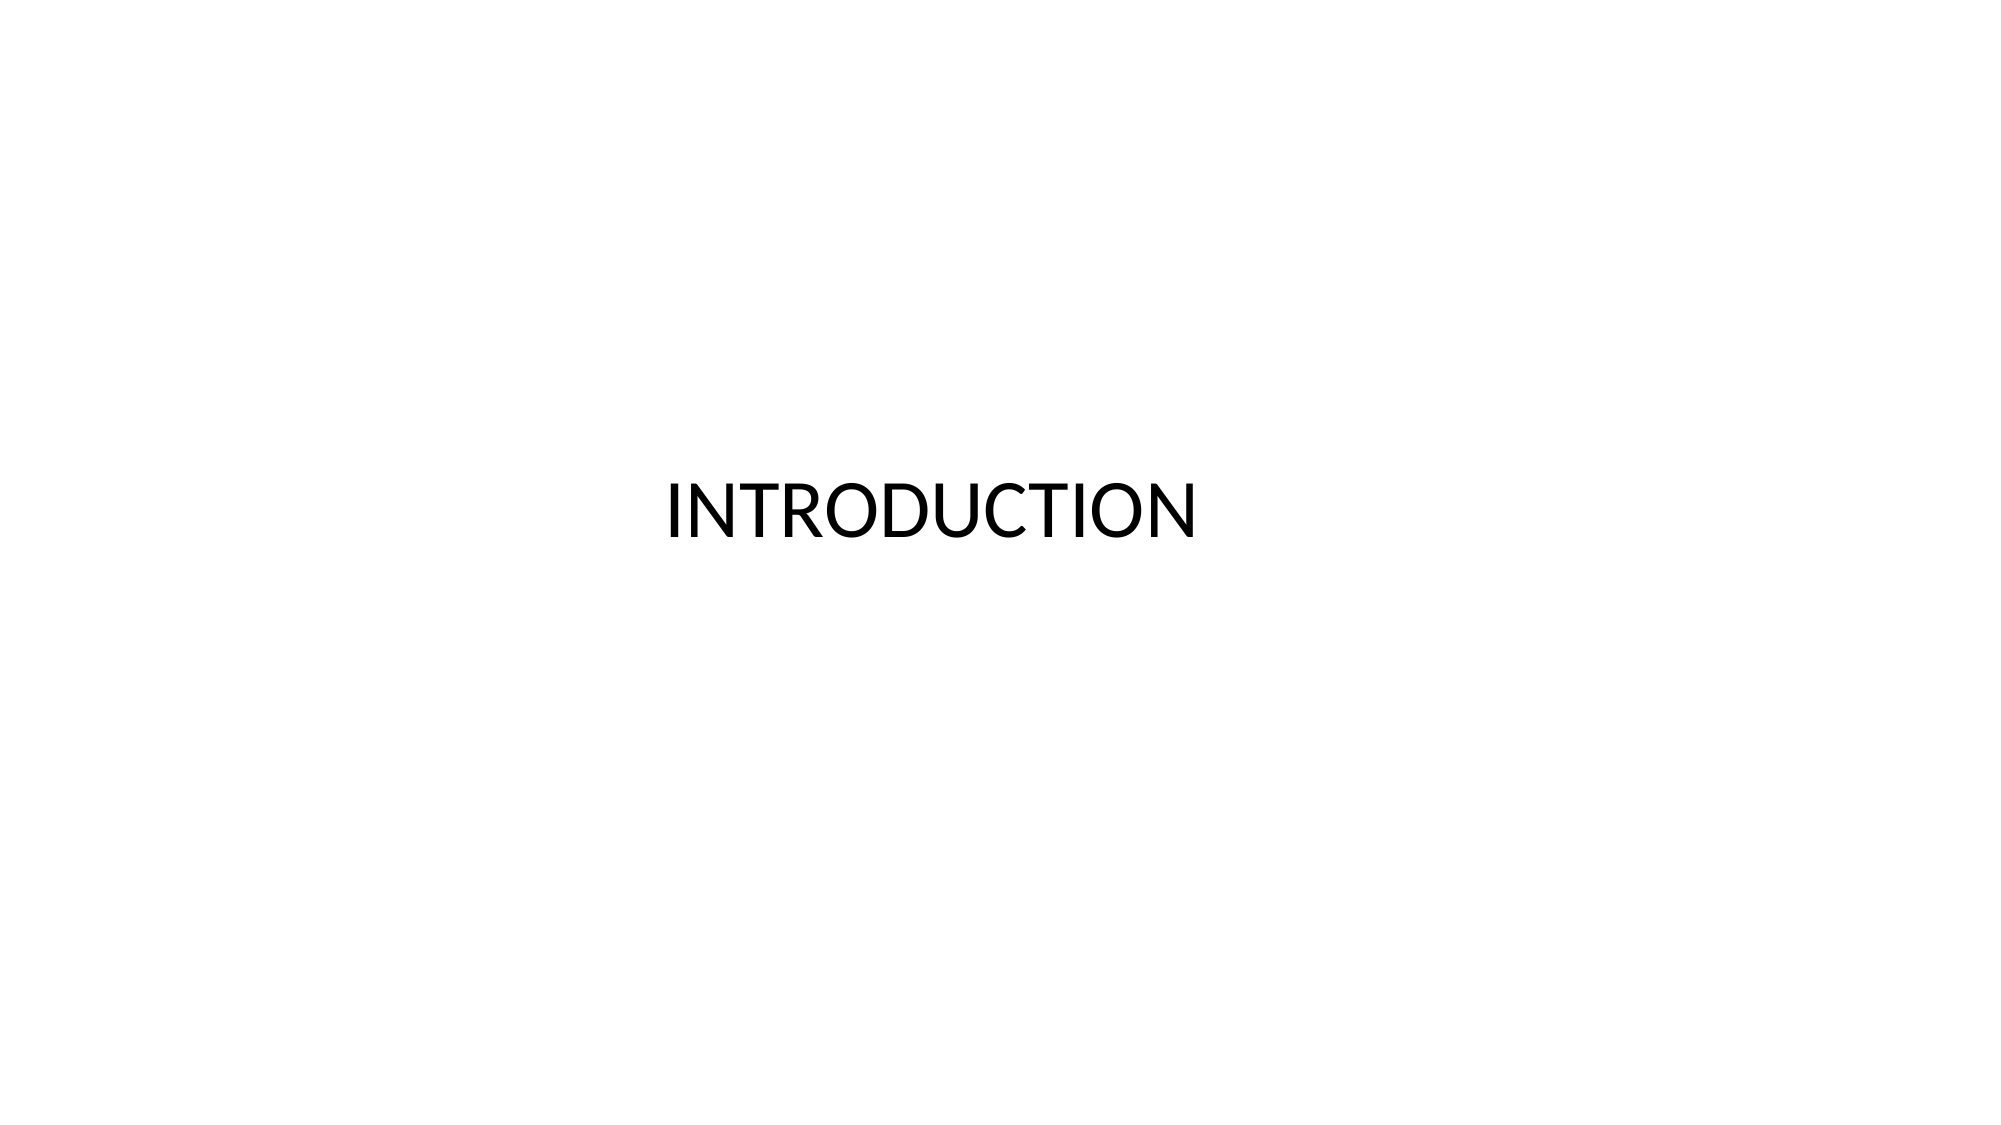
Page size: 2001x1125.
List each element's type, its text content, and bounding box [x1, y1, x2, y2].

text_box INTRODUCTION [600, 447, 1263, 563]
